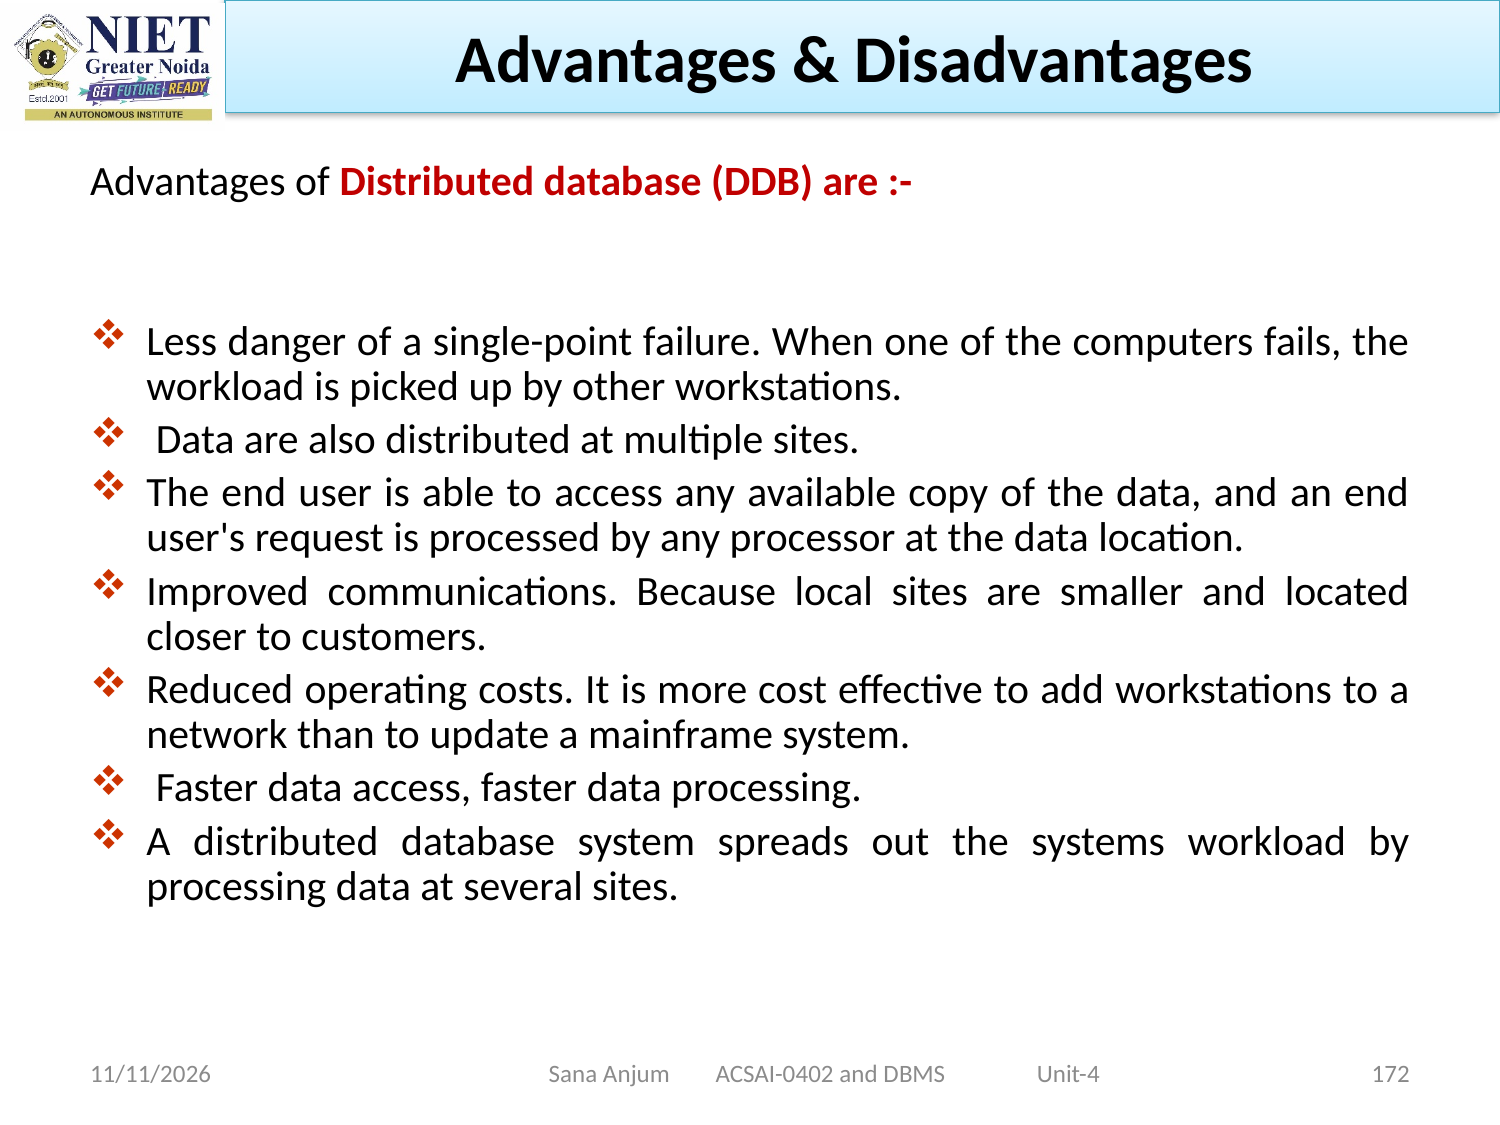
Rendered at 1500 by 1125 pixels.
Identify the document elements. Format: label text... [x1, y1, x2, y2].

picture [0, 2, 226, 131]
slide_number 172 [1074, 1043, 1425, 1103]
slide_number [75, 1043, 412, 1103]
list Advantages of Distributed database (DDB) are :- Less danger of a single-point failure. When one of the computers fails, the workload is picked up by other workstations. Data are also distributed at multiple sites. The end user is able to access any available copy of the data, and an end user's request is processed by any processor at the data location. Improved communications. Because local sites are smaller and located closer to customers. Reduced operating costs. It is more cost effective to add workstations to a network than to update a mainframe system. Faster data access, faster data processing. A distributed database system spreads out the systems workload by processing data at several sites. [75, 151, 1425, 1043]
text_box Advantages & Disadvantages [224, 0, 1500, 113]
footer Sana Anjum ACSAI-0402 and DBMS Unit-4 [412, 1043, 1074, 1103]
